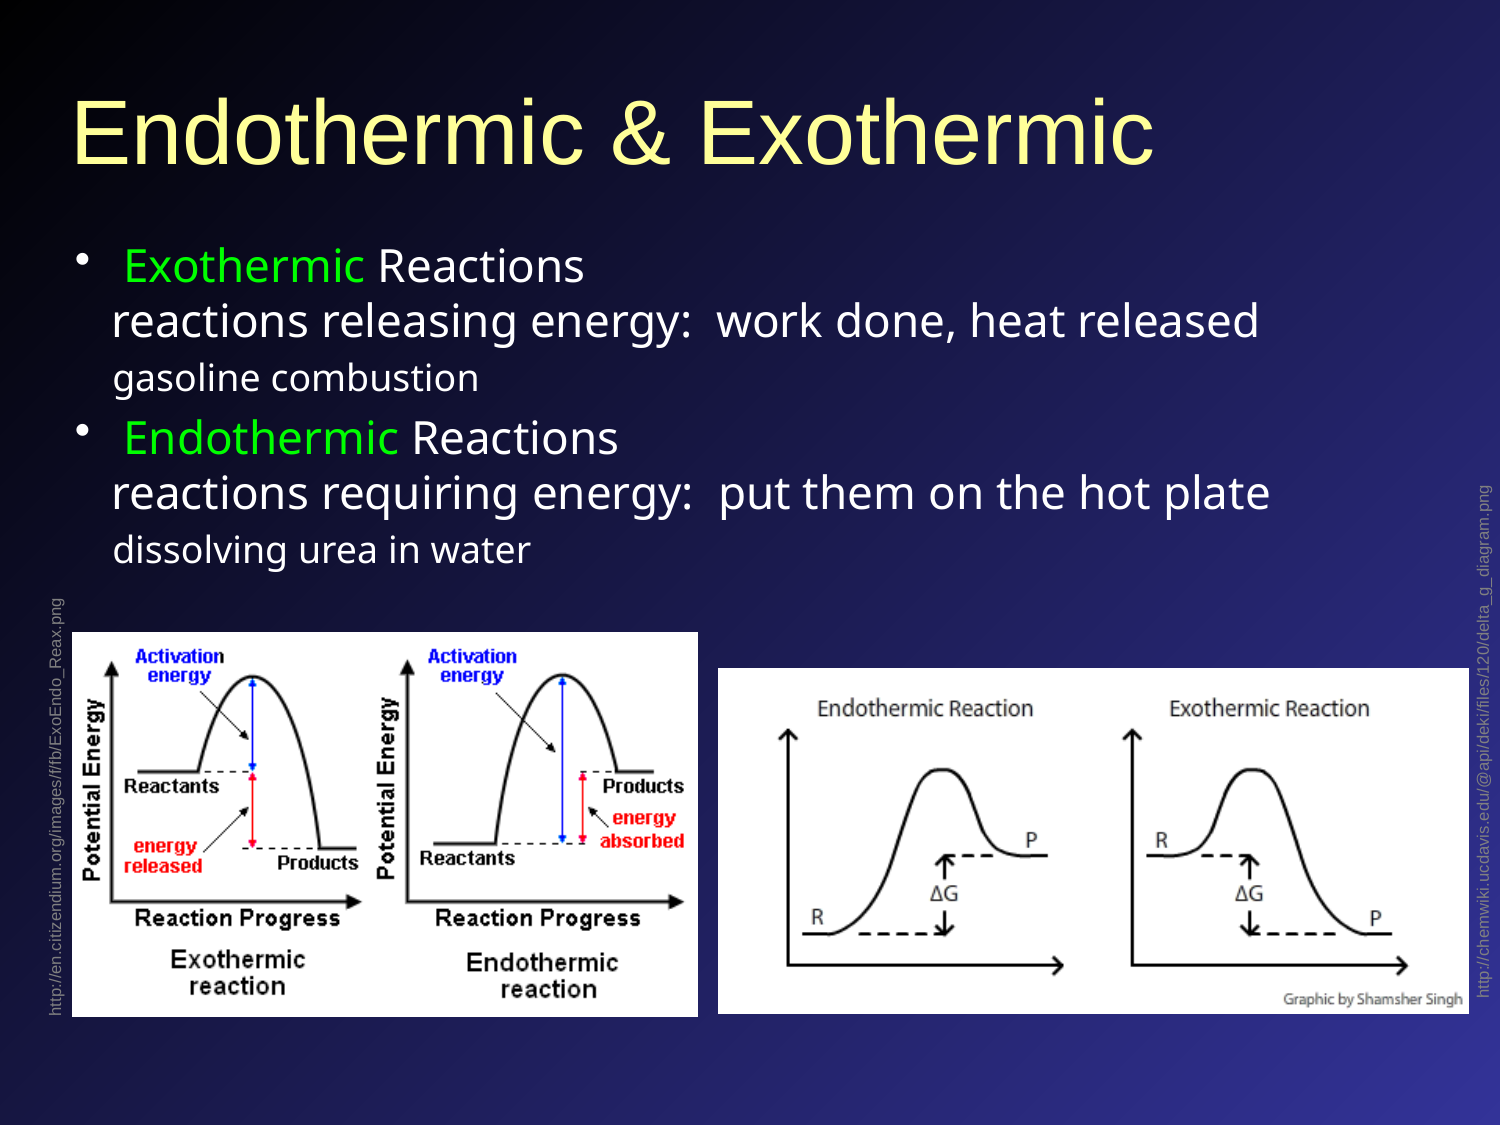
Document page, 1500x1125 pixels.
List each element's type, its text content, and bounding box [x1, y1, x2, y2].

title Endothermic & Exothermic [55, 65, 1435, 192]
text_box http://chemwiki.ucdavis.edu/@api/deki/files/120/delta_g_diagram.png [1464, 263, 1500, 1014]
picture [72, 632, 698, 1017]
list Exothermic Reactions reactions releasing energy: work done, heat released gasoline combustion Endothermic Reactions reactions requiring energy: put them on the hot plate dissolving urea in water [59, 228, 1441, 1006]
text_box http://en.citizendium.org/images/f/fb/ExoEndo_Reax.png [36, 456, 72, 1032]
picture [717, 667, 1469, 1014]
